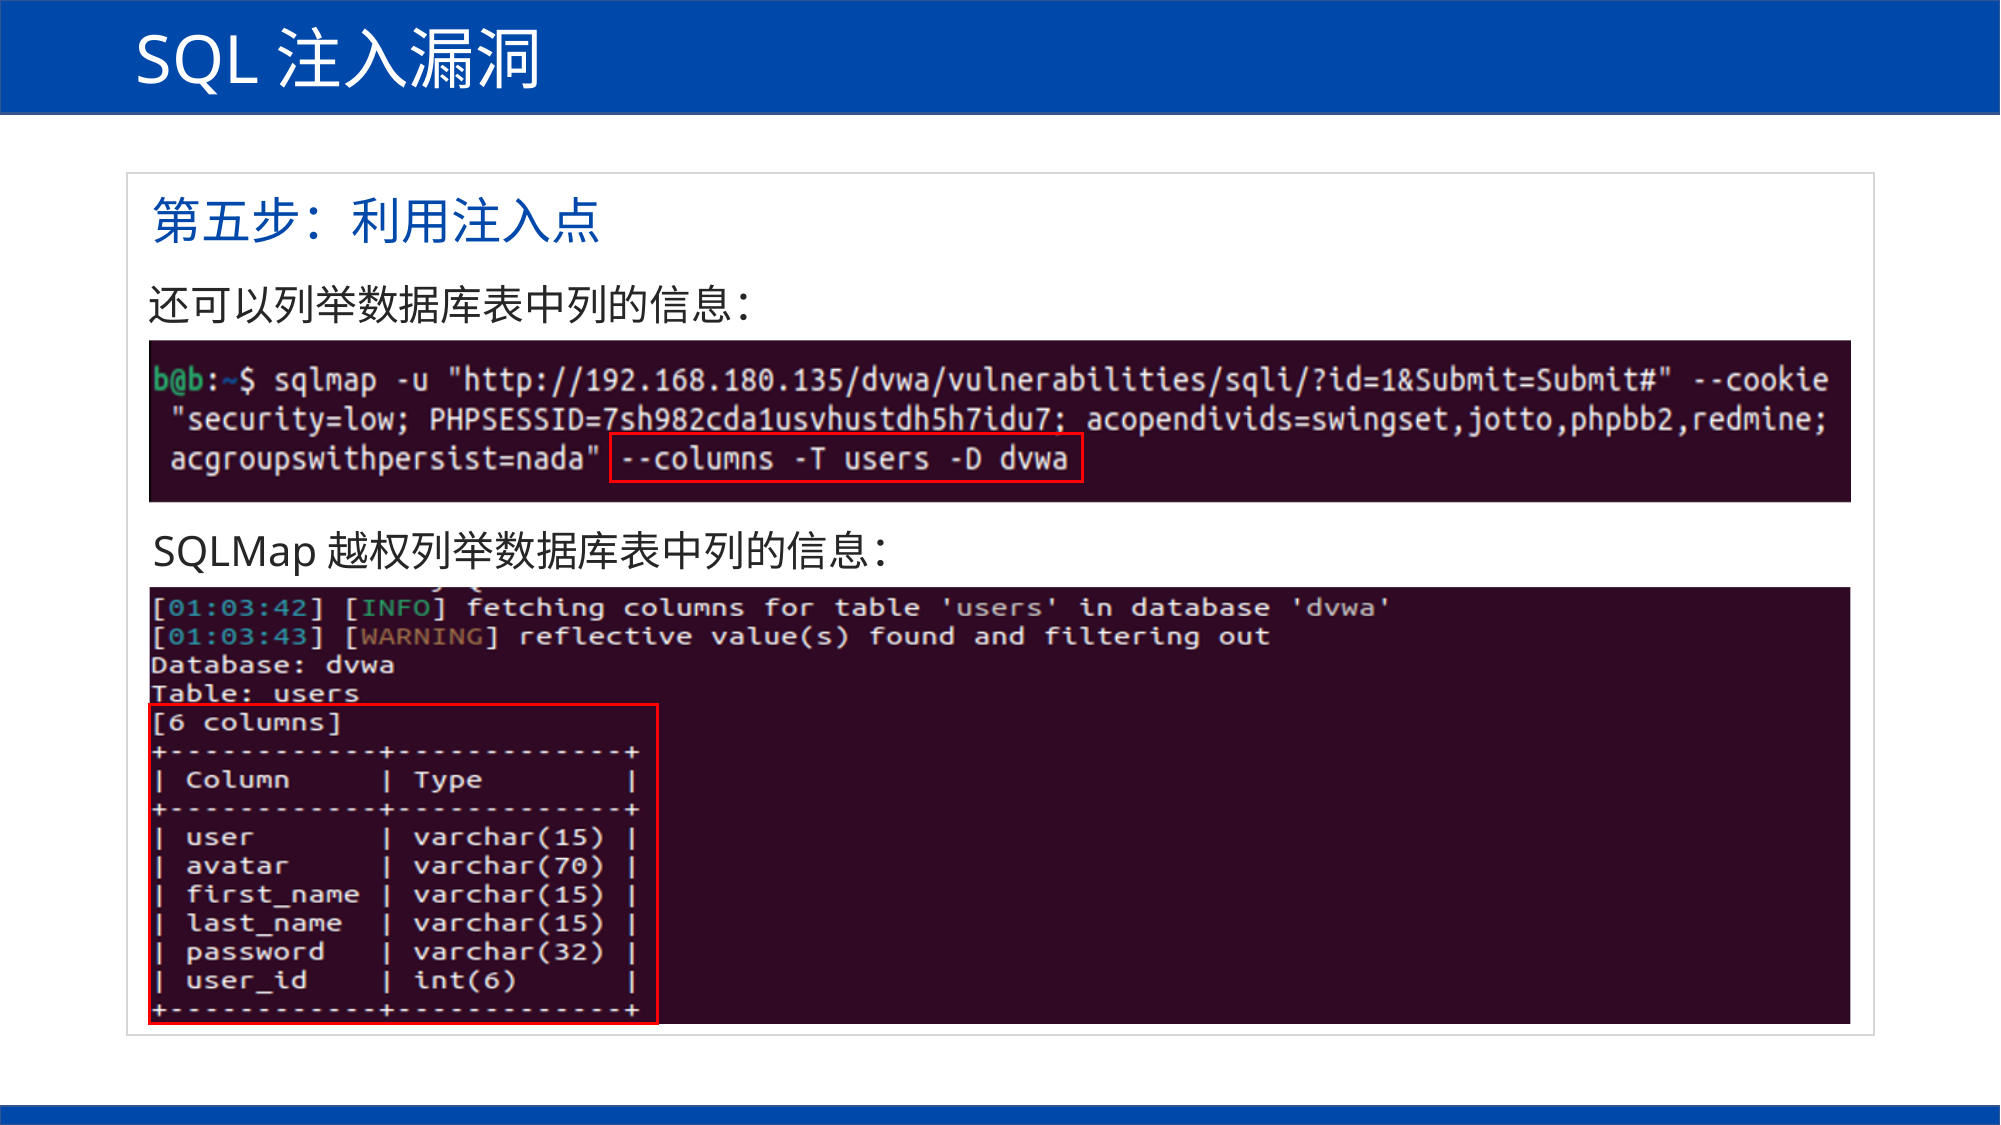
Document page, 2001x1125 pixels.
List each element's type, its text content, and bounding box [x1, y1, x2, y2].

text_box SQL注入漏洞 [0, 0, 2000, 115]
text_box SQLMap越权列举数据库表中列的信息： [138, 504, 1863, 582]
picture [149, 339, 1851, 504]
text_box [0, 1105, 2000, 1125]
text_box 还可以列举数据库表中列的信息： [133, 258, 1859, 336]
text_box 第五步：利用注入点 [136, 182, 617, 258]
text_box [126, 172, 1875, 1036]
picture [149, 586, 1851, 1024]
